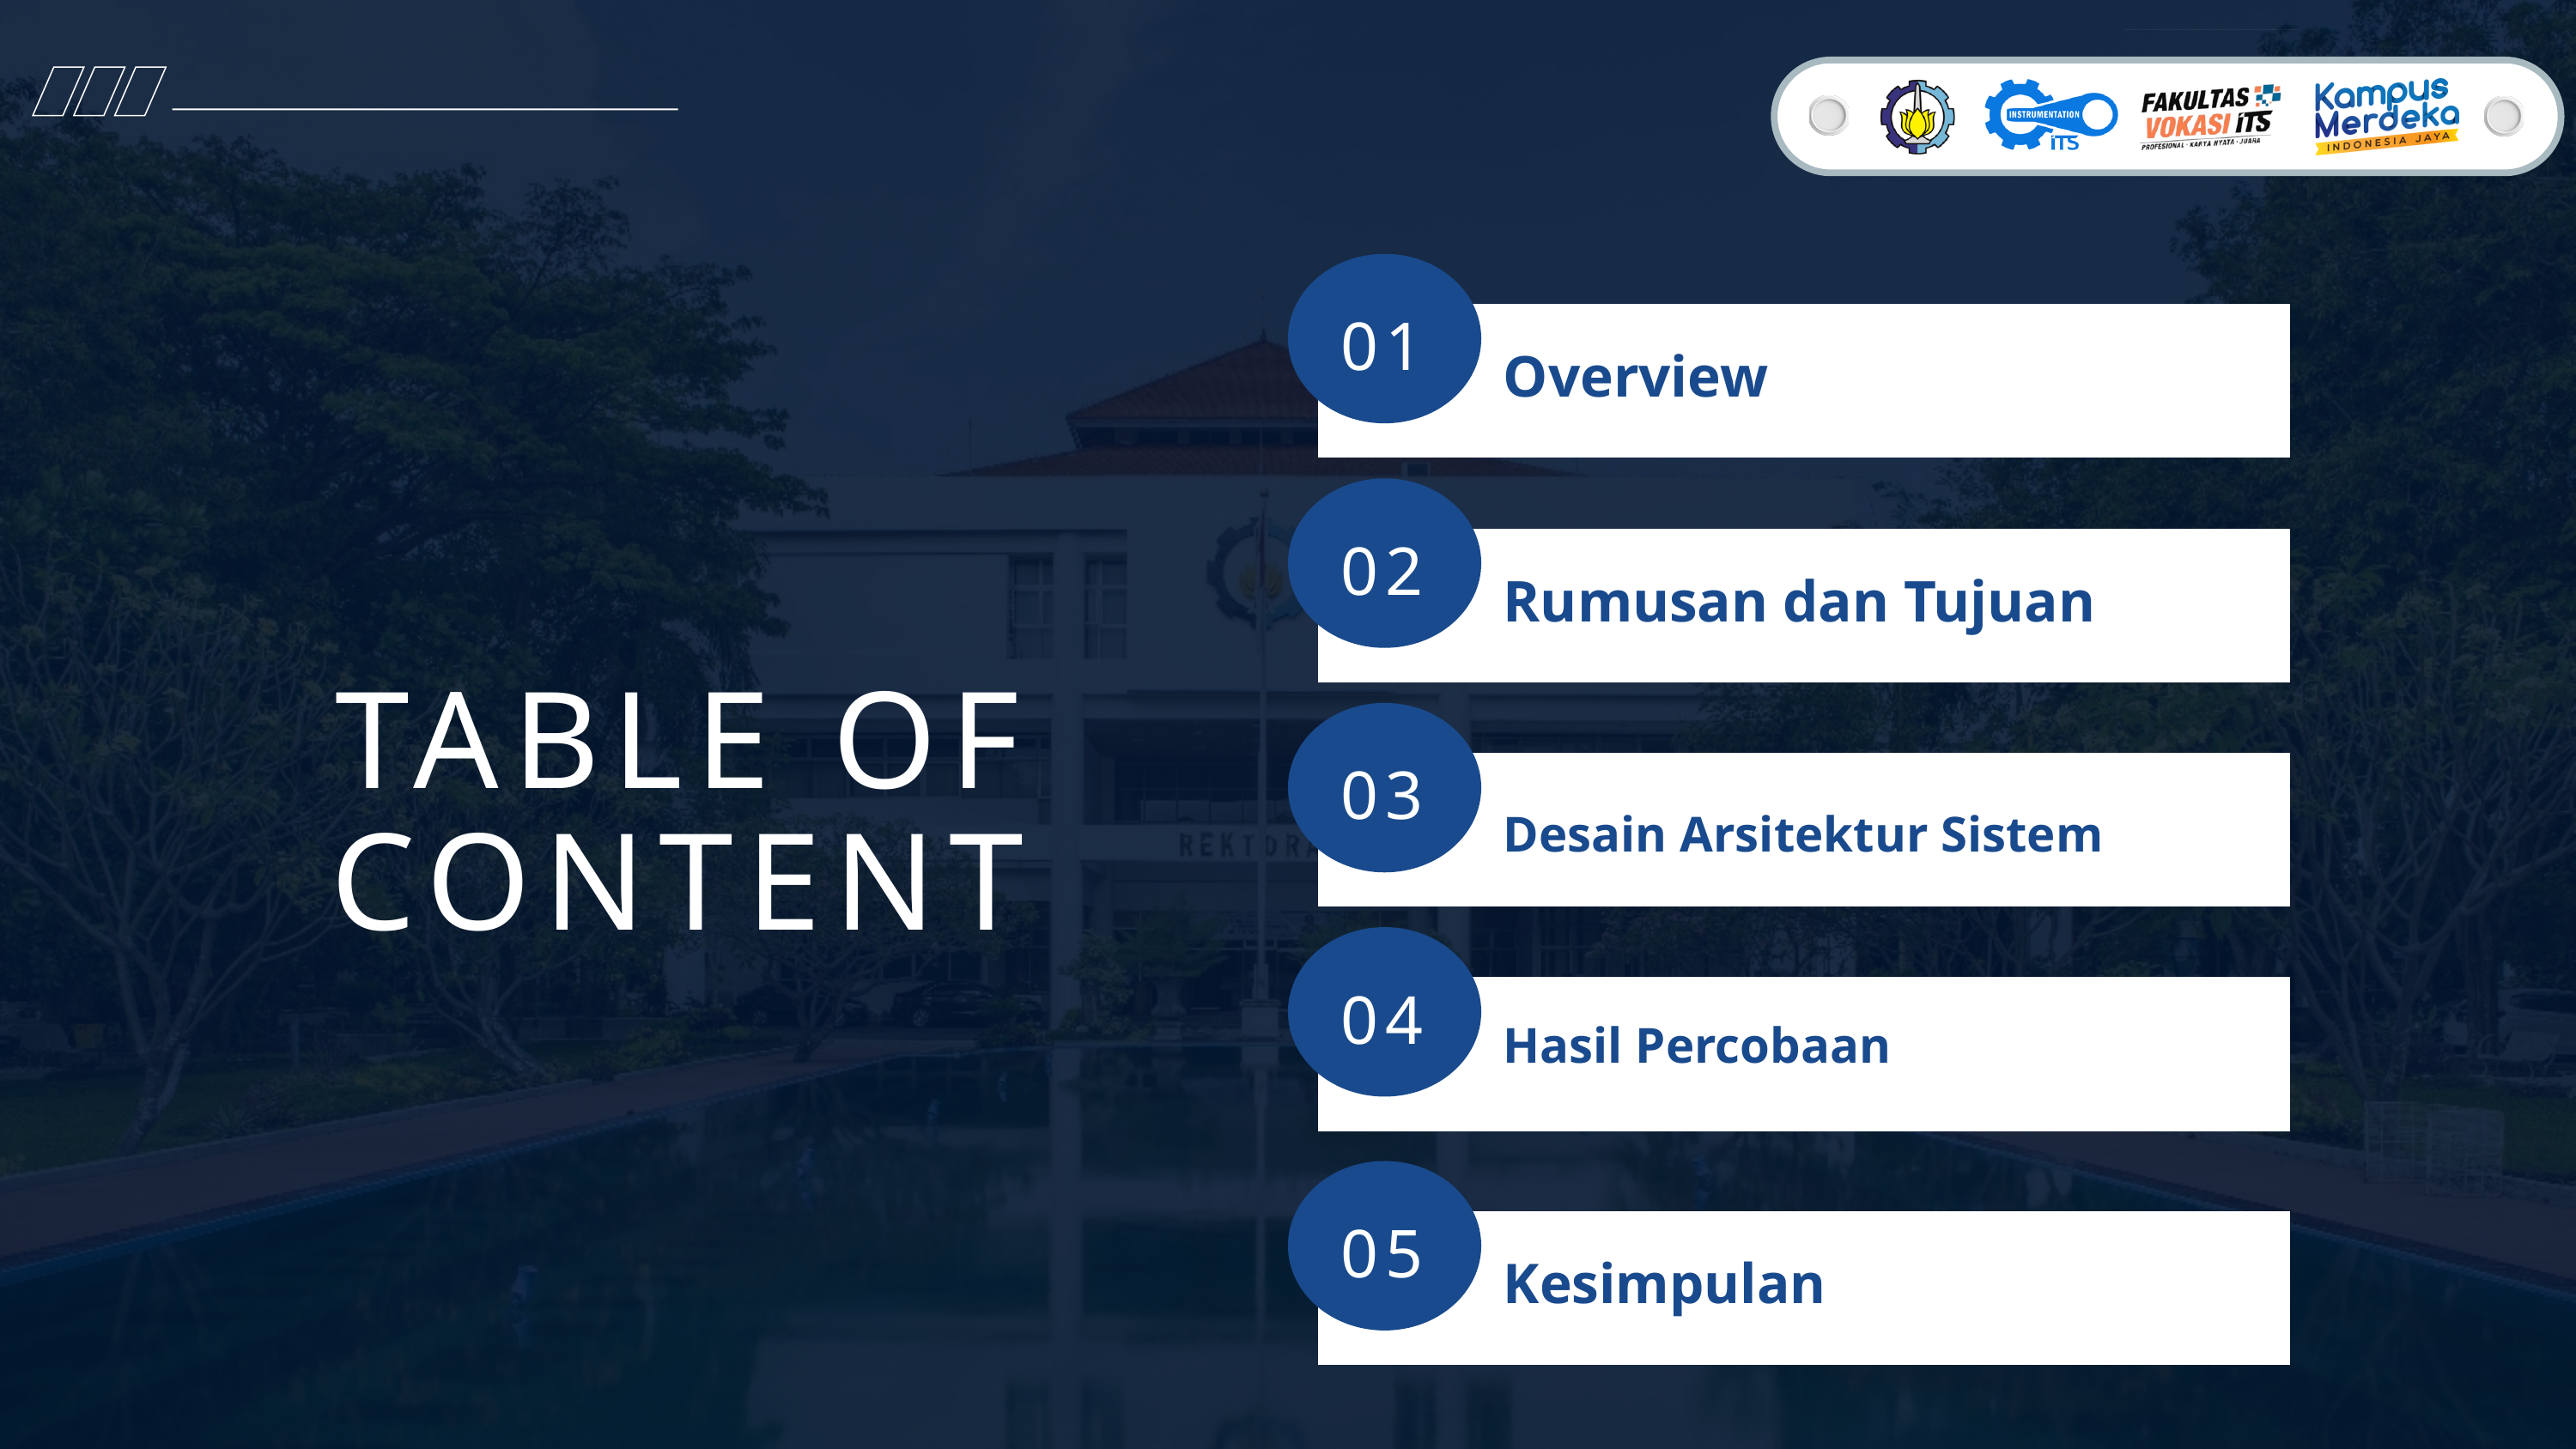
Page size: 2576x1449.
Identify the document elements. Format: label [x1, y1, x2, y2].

text_box [0, 0, 2576, 1449]
text_box [32, 66, 678, 116]
text_box [1287, 253, 2291, 1366]
text_box [1773, 27, 2561, 204]
